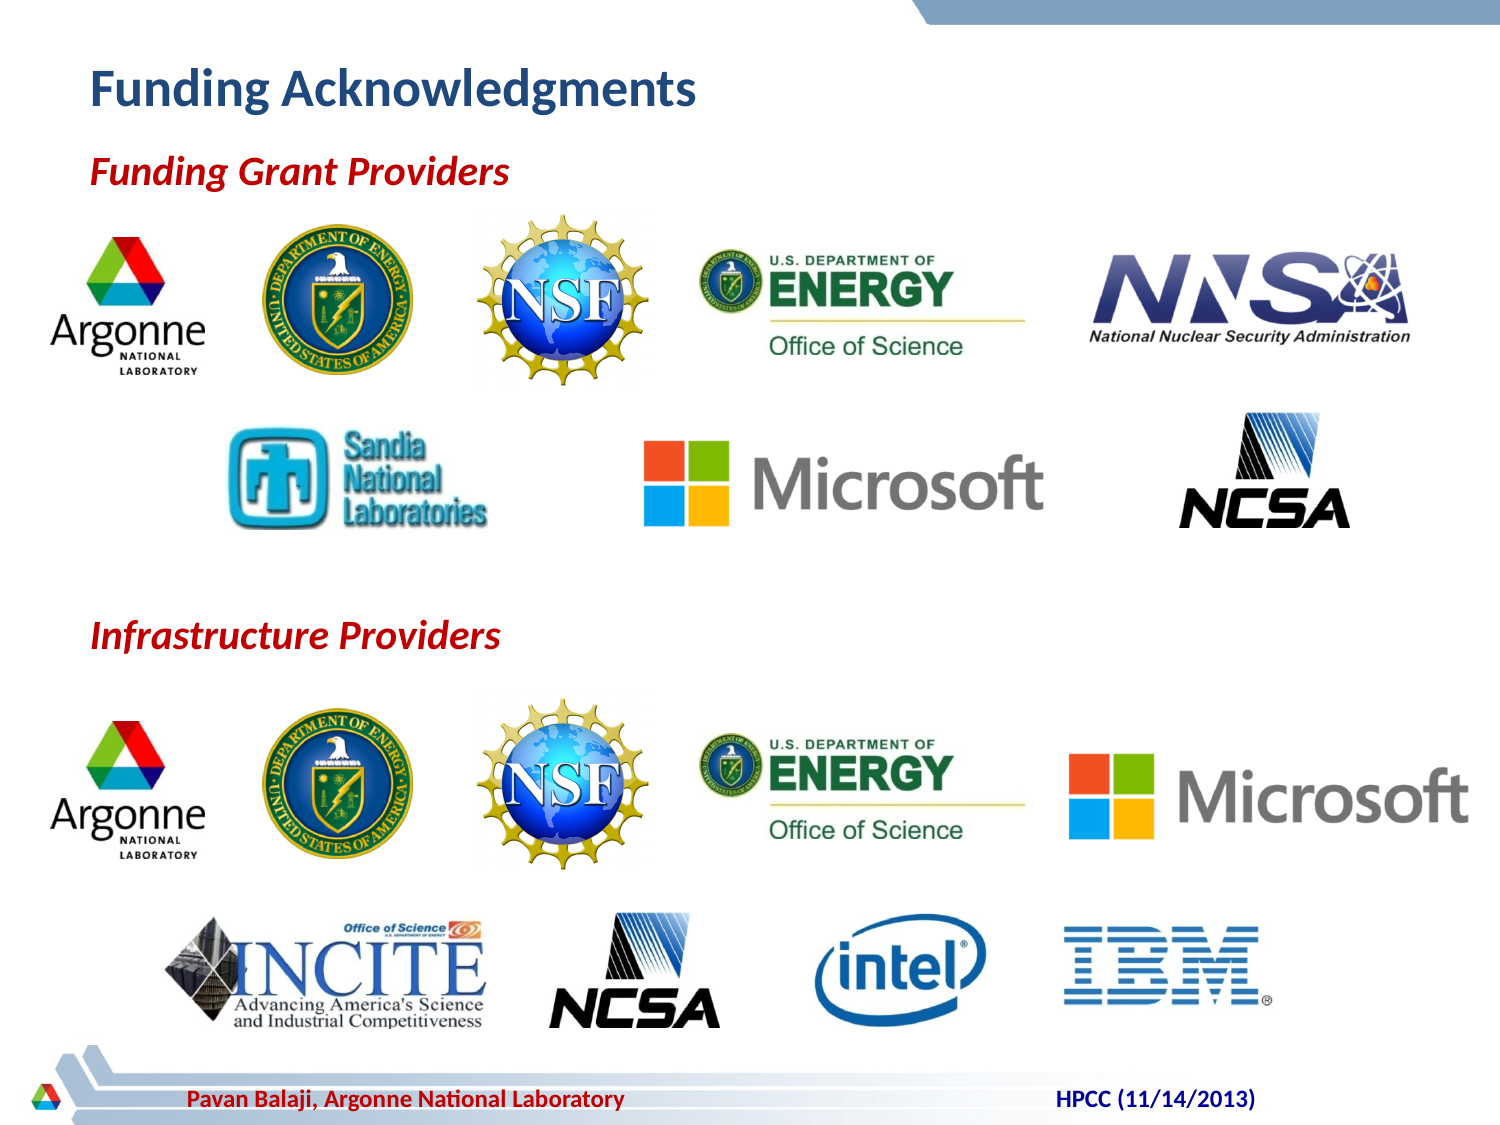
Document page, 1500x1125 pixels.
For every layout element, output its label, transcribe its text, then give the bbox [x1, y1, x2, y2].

picture [1074, 224, 1426, 361]
picture [49, 721, 205, 860]
picture [474, 695, 651, 872]
picture [1062, 924, 1276, 1009]
title Funding Acknowledgments [74, 44, 1426, 176]
picture [699, 733, 1026, 839]
picture [224, 424, 488, 531]
picture [0, 0, 1500, 26]
footer HPCC (11/14/2013) [862, 1074, 1450, 1113]
picture [699, 249, 1026, 355]
text_box Funding Grant Providers [75, 136, 638, 202]
picture [0, 1037, 1500, 1125]
picture [1179, 412, 1351, 528]
text_box Infrastructure Providers [75, 600, 650, 665]
picture [812, 912, 988, 1028]
picture [549, 912, 721, 1028]
picture [49, 237, 205, 376]
picture [474, 211, 651, 388]
picture [1062, 749, 1476, 842]
picture [262, 224, 413, 376]
picture [162, 912, 488, 1030]
picture [637, 437, 1051, 529]
picture [262, 708, 413, 860]
